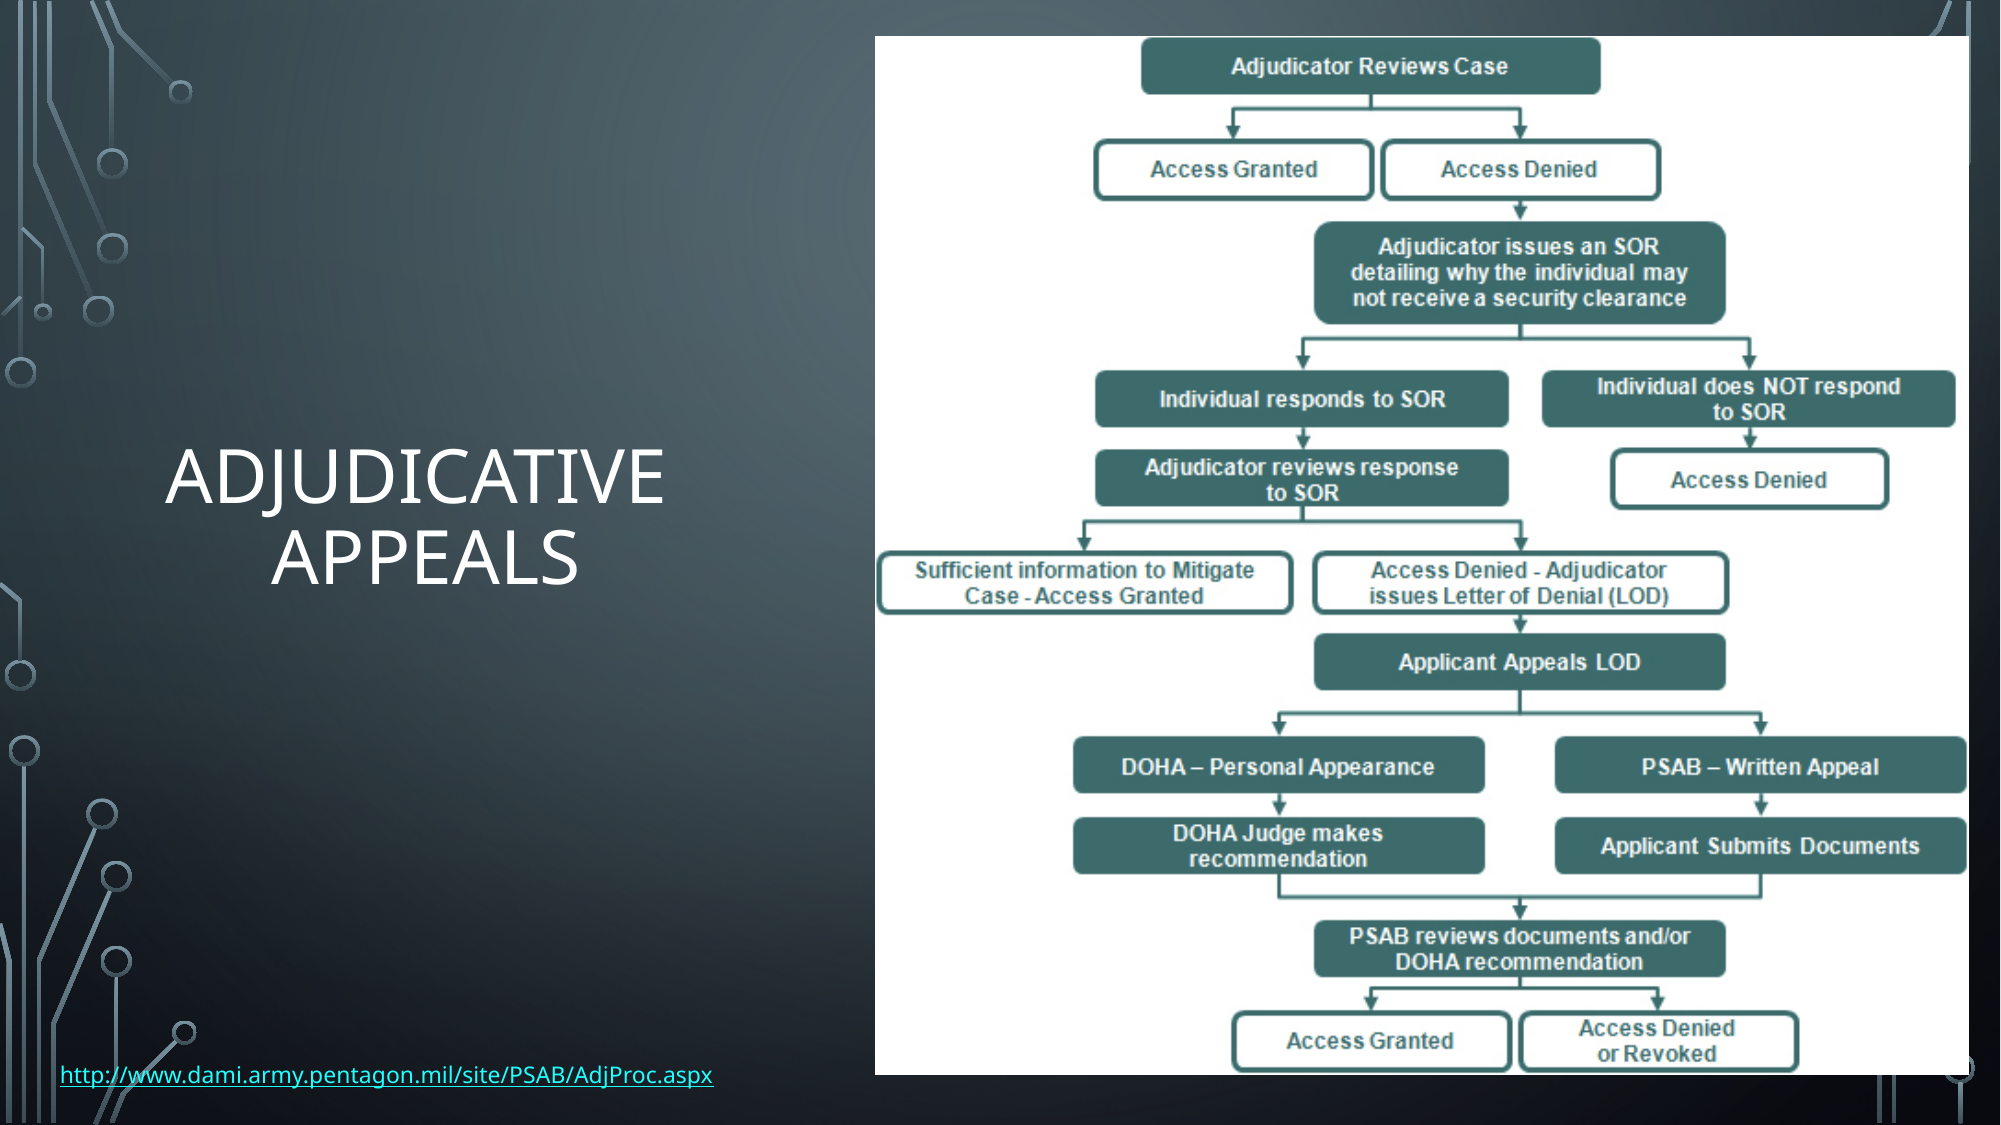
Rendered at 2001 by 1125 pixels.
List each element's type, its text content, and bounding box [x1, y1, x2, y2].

text_box http://www.dami.army.pentagon.mil/site/PSAB/AdjProc.aspx [45, 1053, 808, 1100]
title Adjudicative appeals [121, 398, 732, 641]
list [874, 36, 1969, 1076]
